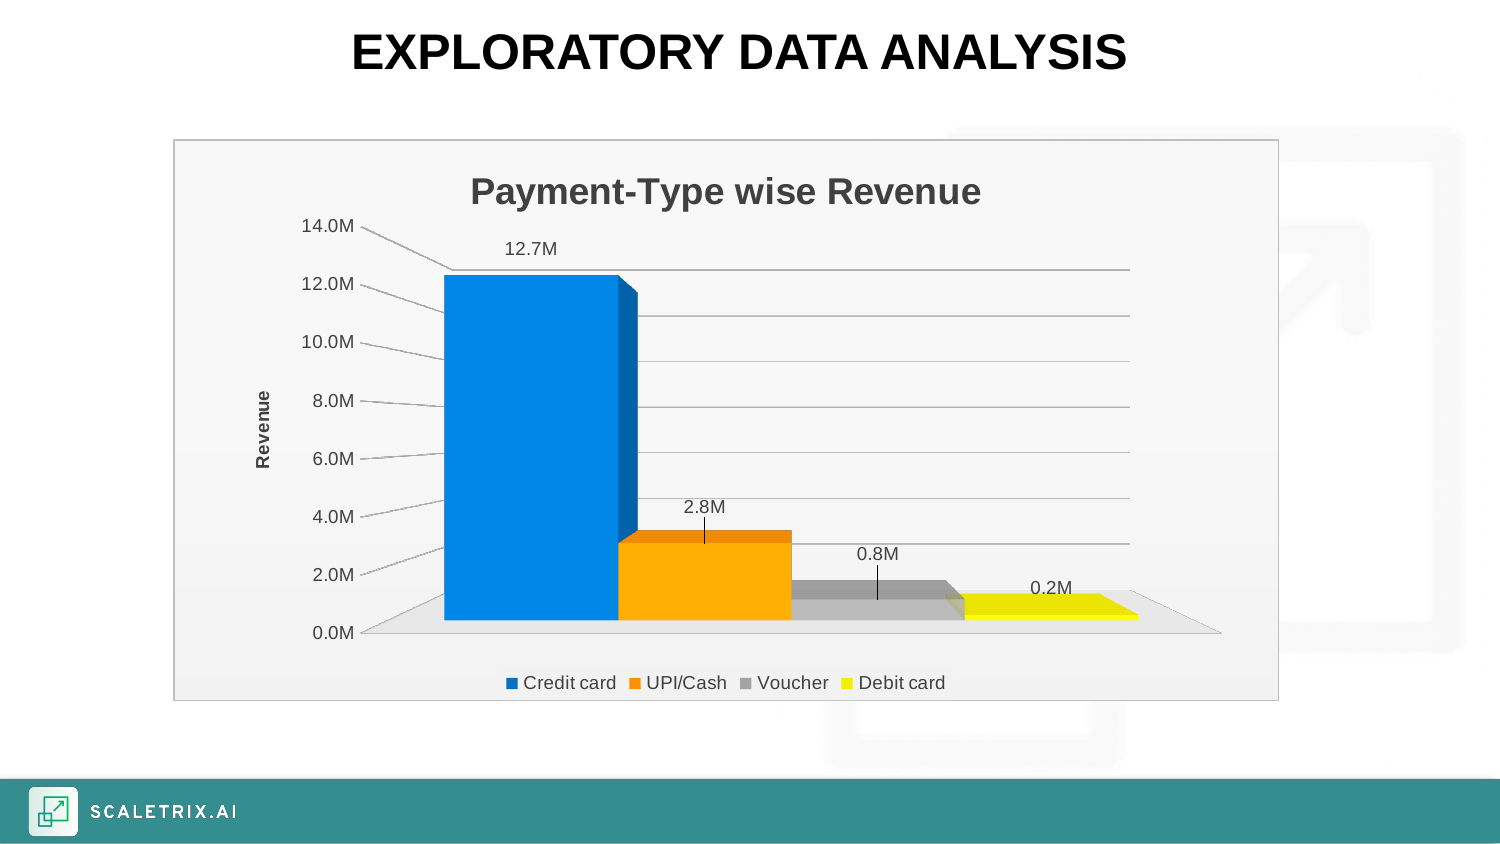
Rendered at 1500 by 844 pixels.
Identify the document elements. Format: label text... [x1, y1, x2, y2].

text_box EXPLORATORY DATA ANALYSIS [82, 5, 1396, 95]
chart [172, 138, 1280, 702]
picture [0, 783, 266, 844]
